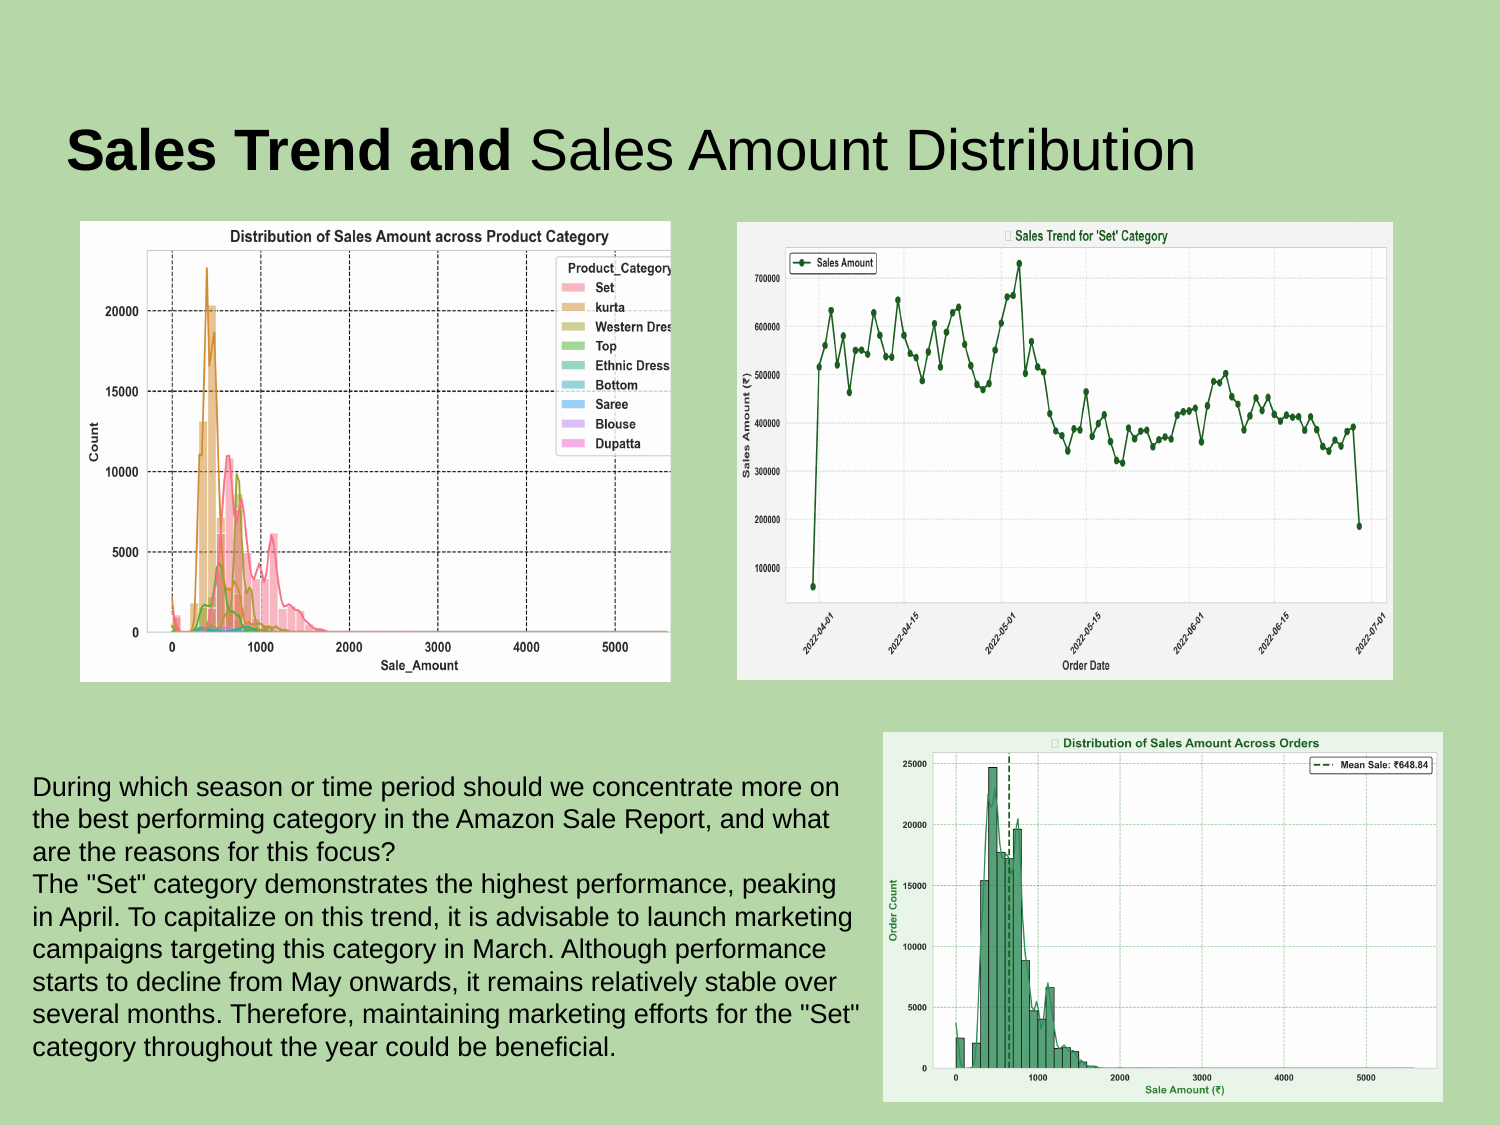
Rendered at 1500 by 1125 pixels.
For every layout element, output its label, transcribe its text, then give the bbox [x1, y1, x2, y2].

picture [50, 220, 671, 682]
picture [883, 732, 1443, 1103]
text_box During which season or time period should we concentrate more on the best performing category in the Amazon Sale Report, and what are the reasons for this focus? The "Set" category demonstrates the highest performance, peaking in April. To capitalize on this trend, it is advisable to launch marketing campaigns targeting this category in March. Although performance starts to decline from May onwards, it remains relatively stable over several months. Therefore, maintaining marketing efforts for the "Set" category throughout the year could be beneficial. [17, 754, 875, 1077]
picture [736, 222, 1393, 681]
title Sales Trend and Sales Amount Distribution [51, 97, 1449, 223]
